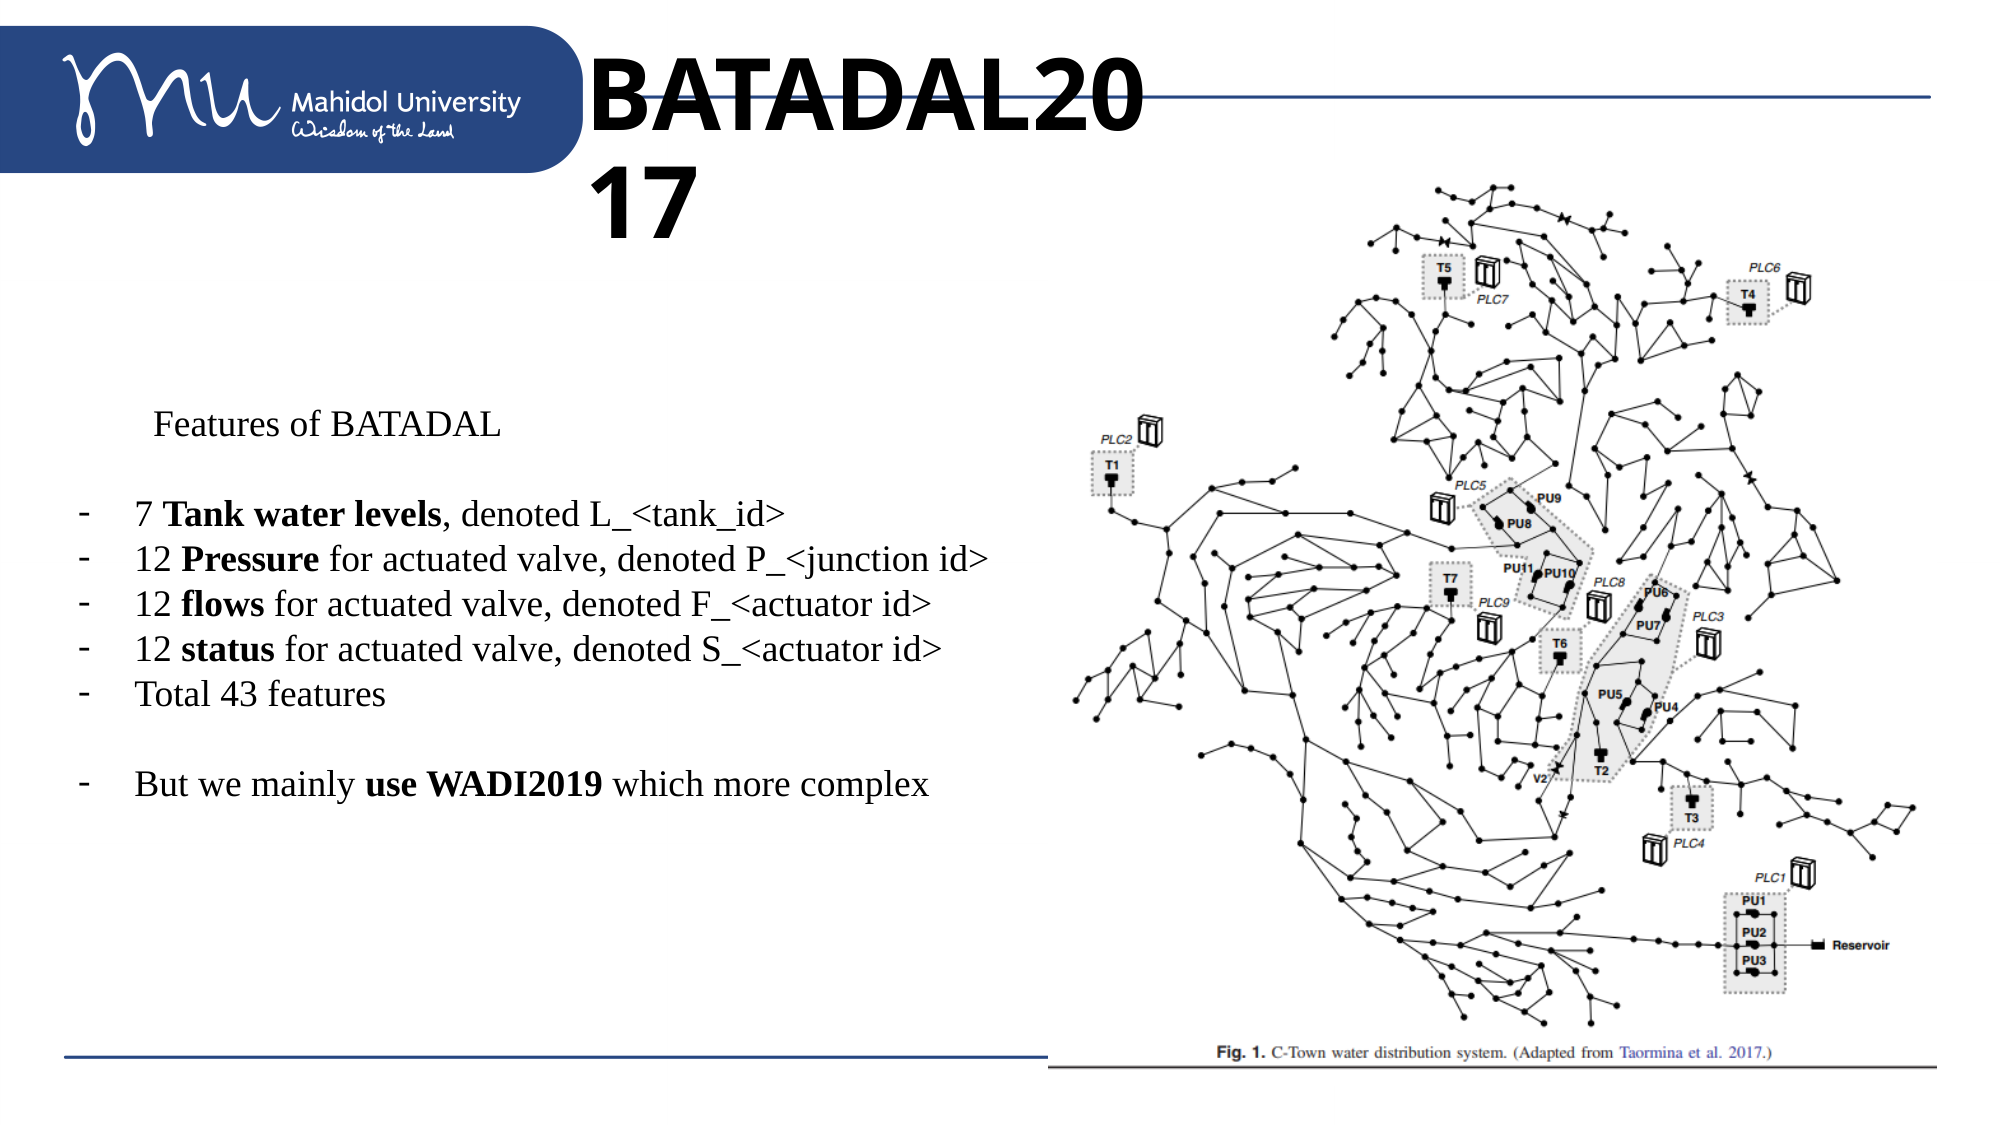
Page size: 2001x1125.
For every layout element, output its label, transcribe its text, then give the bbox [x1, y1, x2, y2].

text_box BATADAL2017 [570, 57, 1162, 248]
picture [0, 0, 2001, 1125]
text_box Features of BATADAL 7 Tank water levels, denoted L_<tank_id> 12 Pressure for actuated valve, denoted P_<junction id> 12 flows for actuated valve, denoted F_<actuator id> 12 status for actuated valve, denoted S_<actuator id> Total 43 features But we mainly use WADI2019 which more complex [63, 391, 1018, 872]
